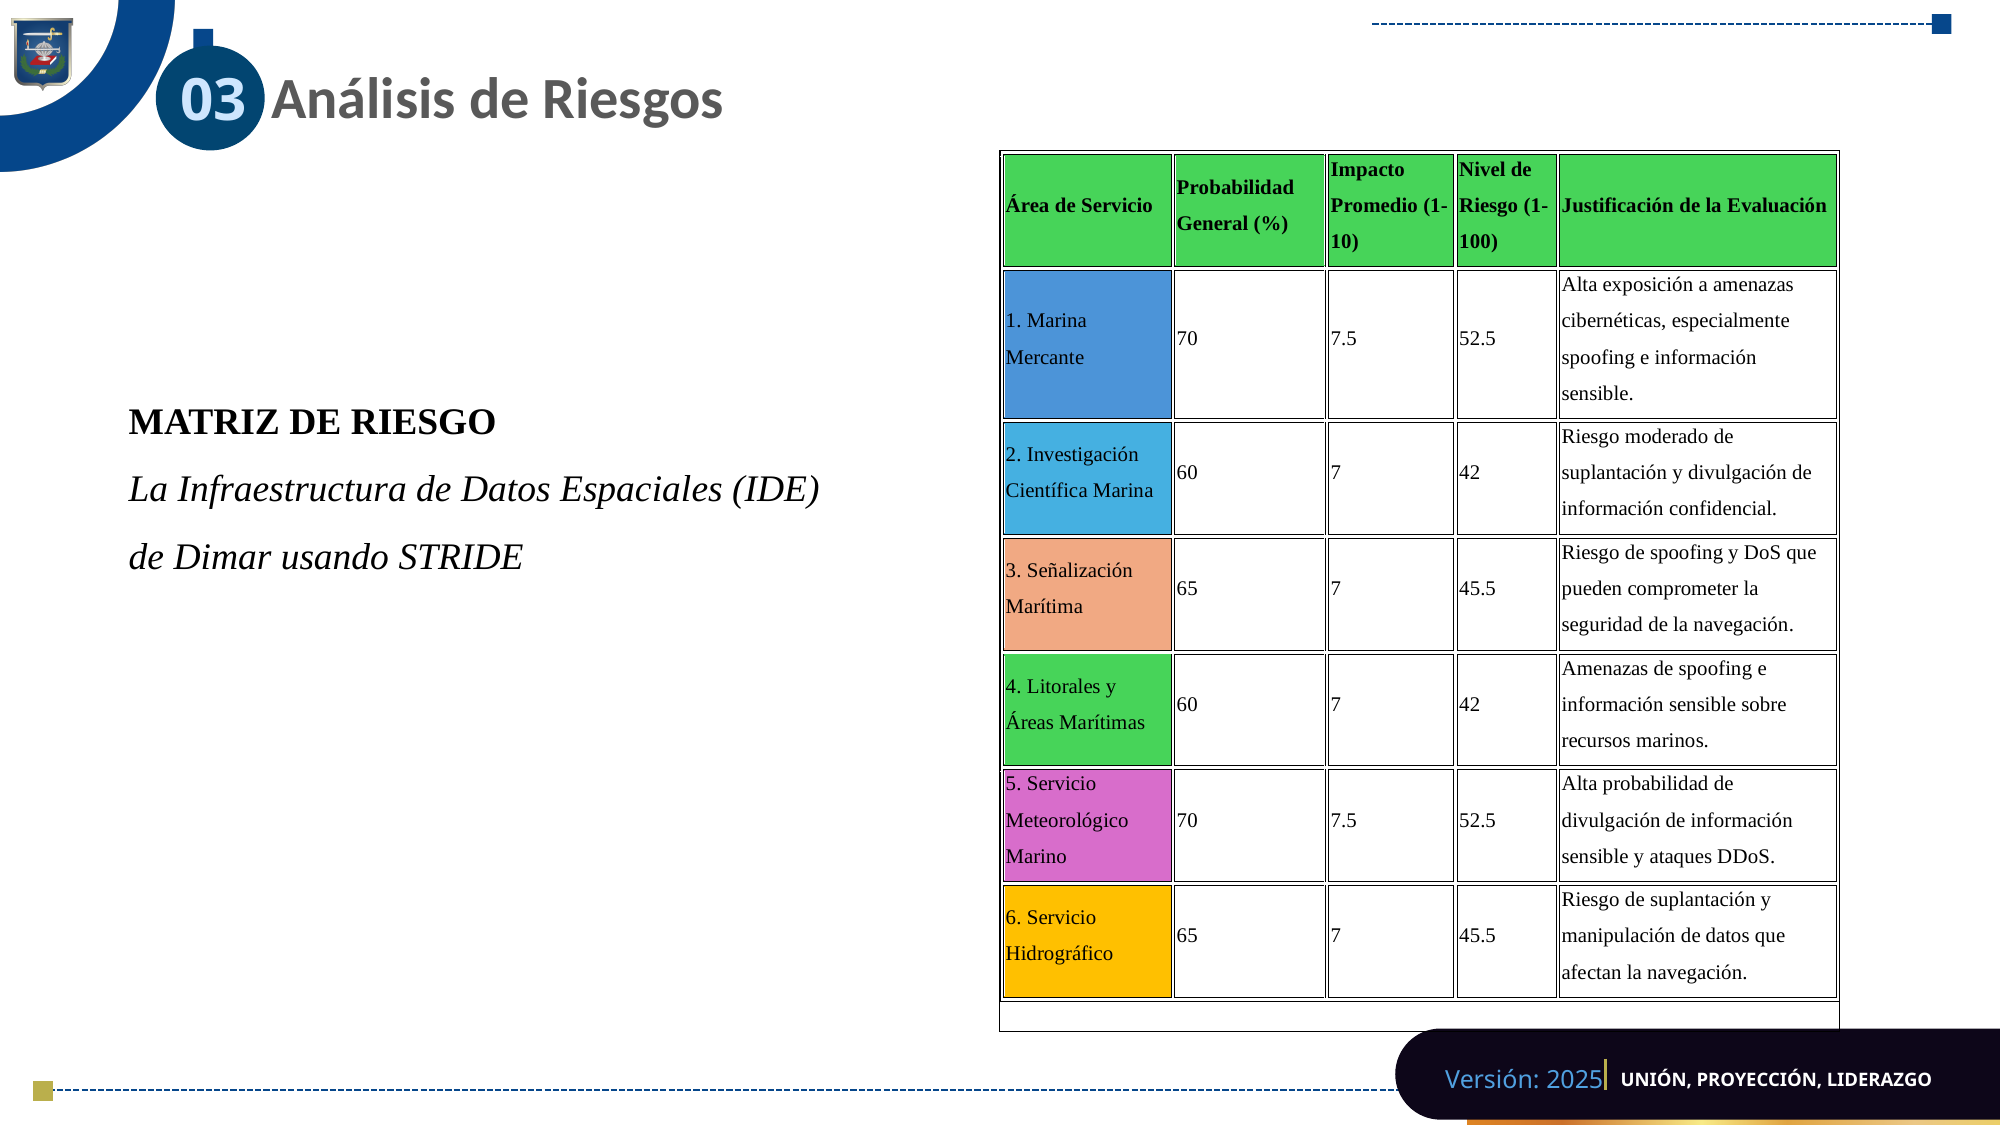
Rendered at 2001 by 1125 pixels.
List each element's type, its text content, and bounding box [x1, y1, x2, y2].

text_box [155, 45, 299, 151]
title Análisis de Riesgos [256, 28, 750, 139]
picture [999, 149, 1841, 1032]
picture [1467, 1120, 2000, 1125]
picture [0, 0, 175, 172]
text_box MATRIZ DE RIESGO La Infraestructura de Datos Espaciales (IDE) de Dimar usando STRIDE [114, 366, 841, 584]
